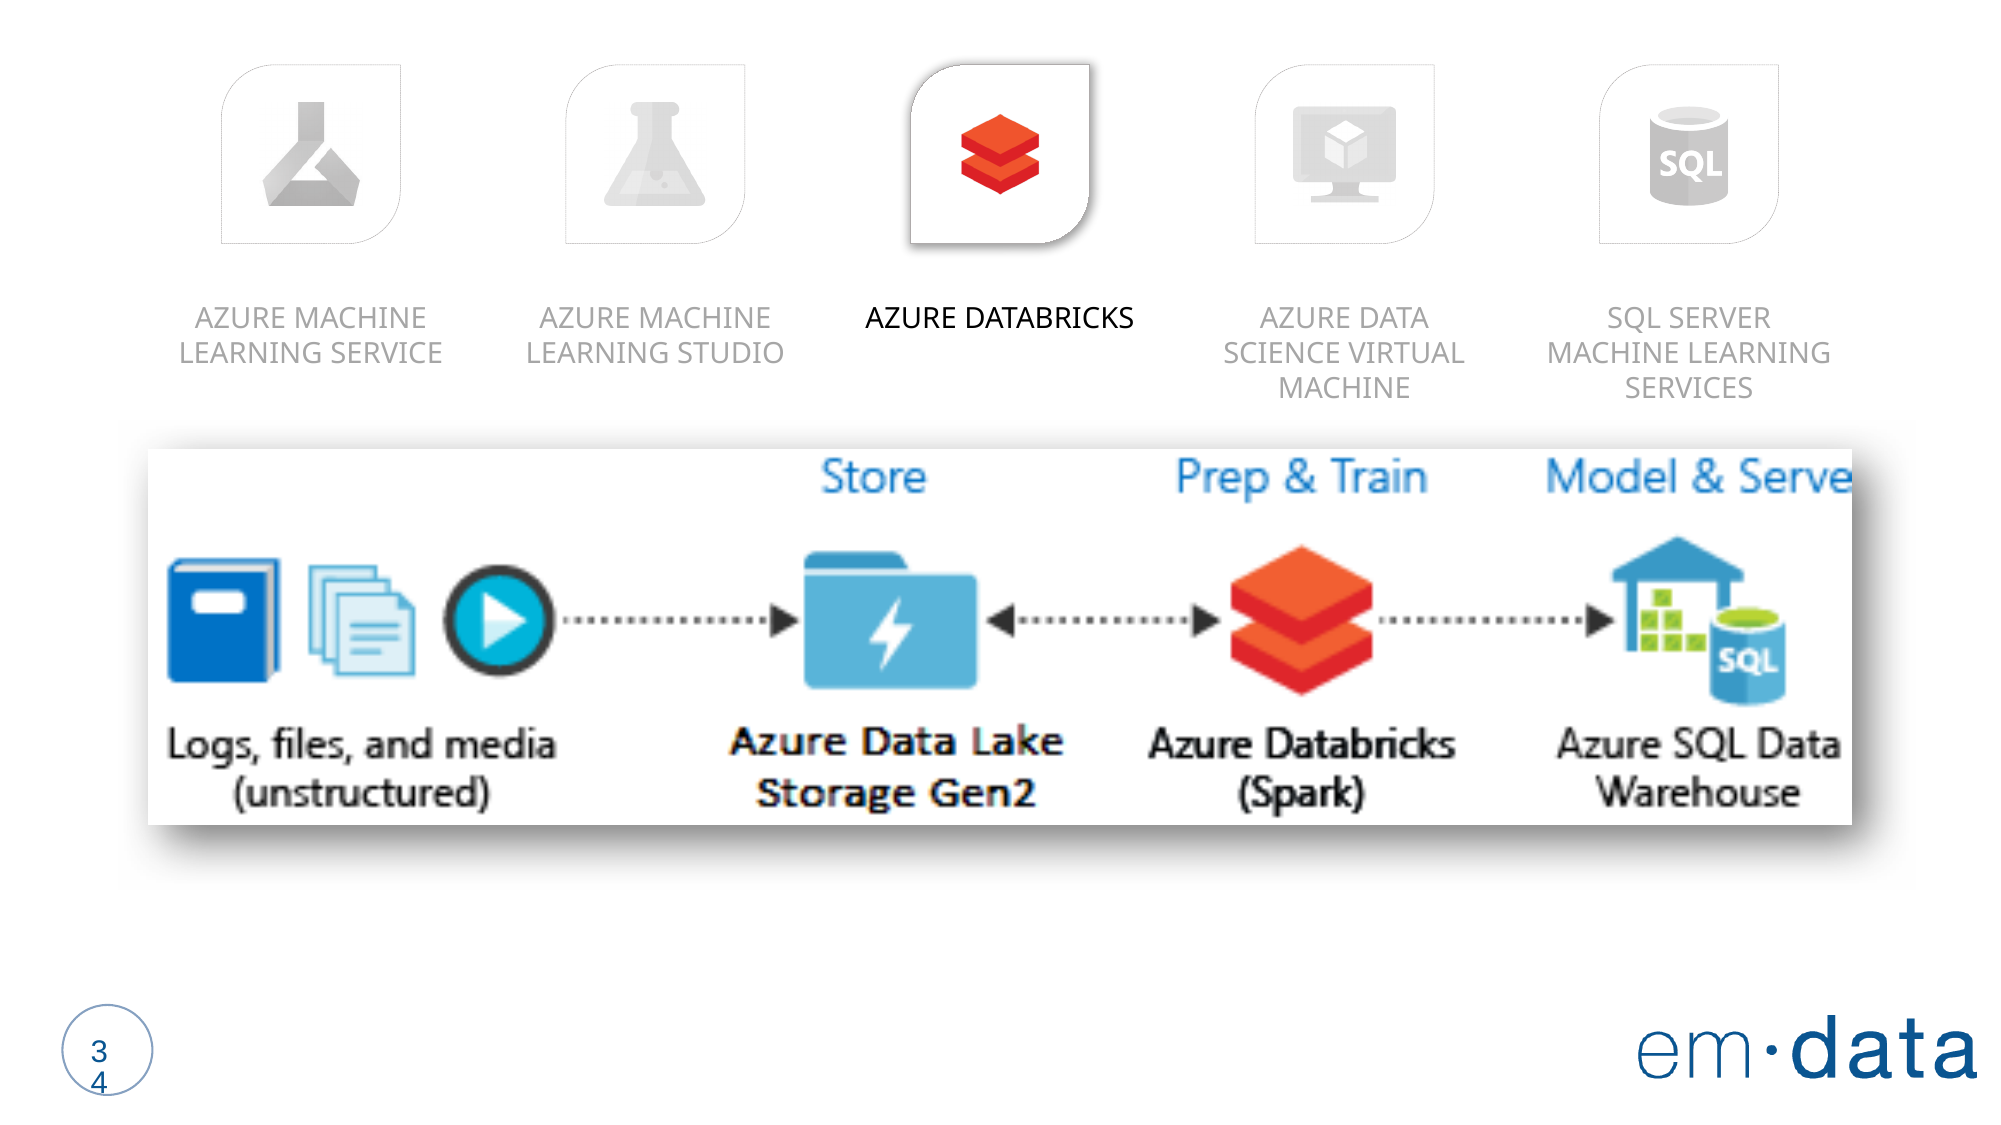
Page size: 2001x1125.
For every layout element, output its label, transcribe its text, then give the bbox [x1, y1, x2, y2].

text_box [164, 0, 1836, 449]
picture [148, 449, 1852, 825]
text_box 34 [62, 1004, 153, 1095]
picture [1612, 974, 2000, 1125]
